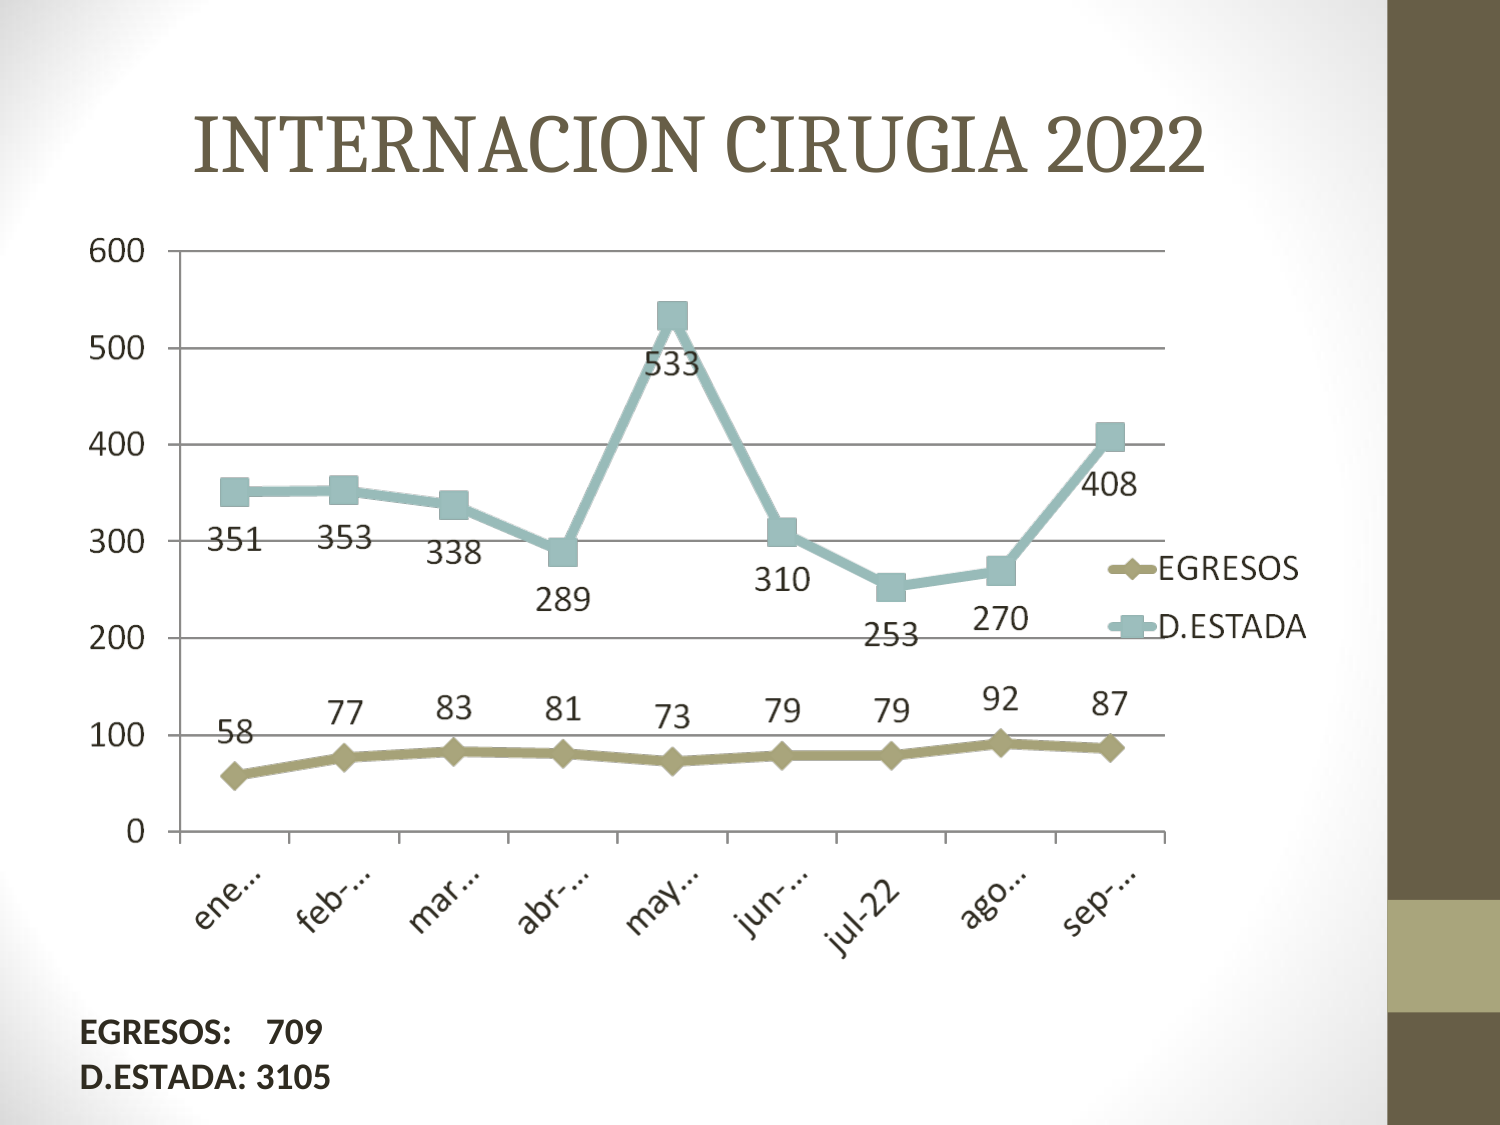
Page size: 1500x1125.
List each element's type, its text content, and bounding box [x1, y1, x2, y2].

text_box EGRESOS: 709 D.ESTADA: 3105 [64, 999, 420, 1105]
title INTERNACION CIRUGIA 2022 [74, 45, 1325, 219]
picture [0, 0, 1387, 1125]
